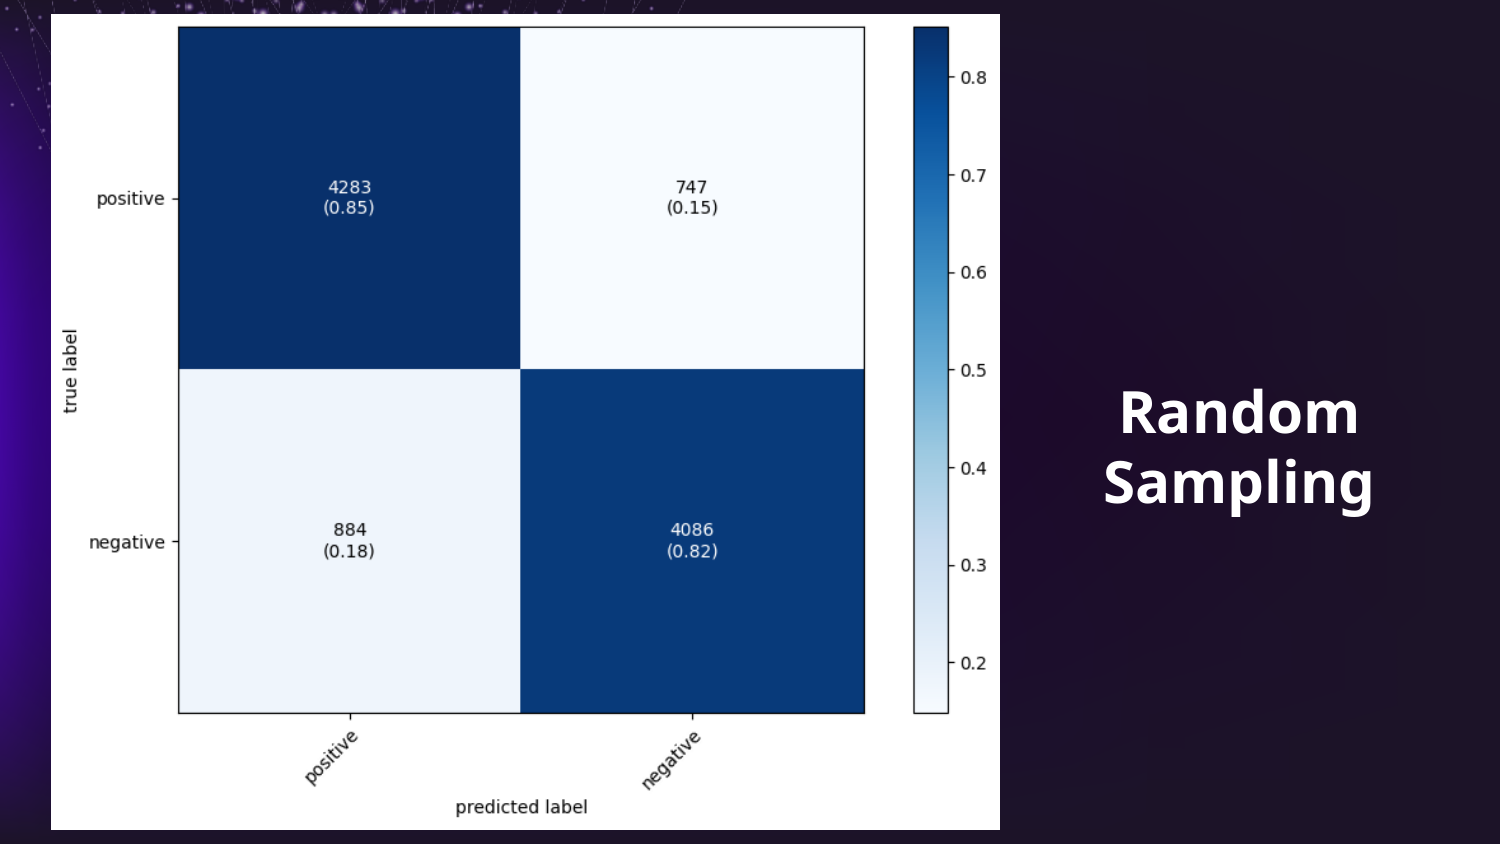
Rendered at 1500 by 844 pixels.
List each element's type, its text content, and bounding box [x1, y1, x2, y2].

picture [0, 0, 1002, 831]
text_box Random Sampling [1025, 314, 1454, 530]
